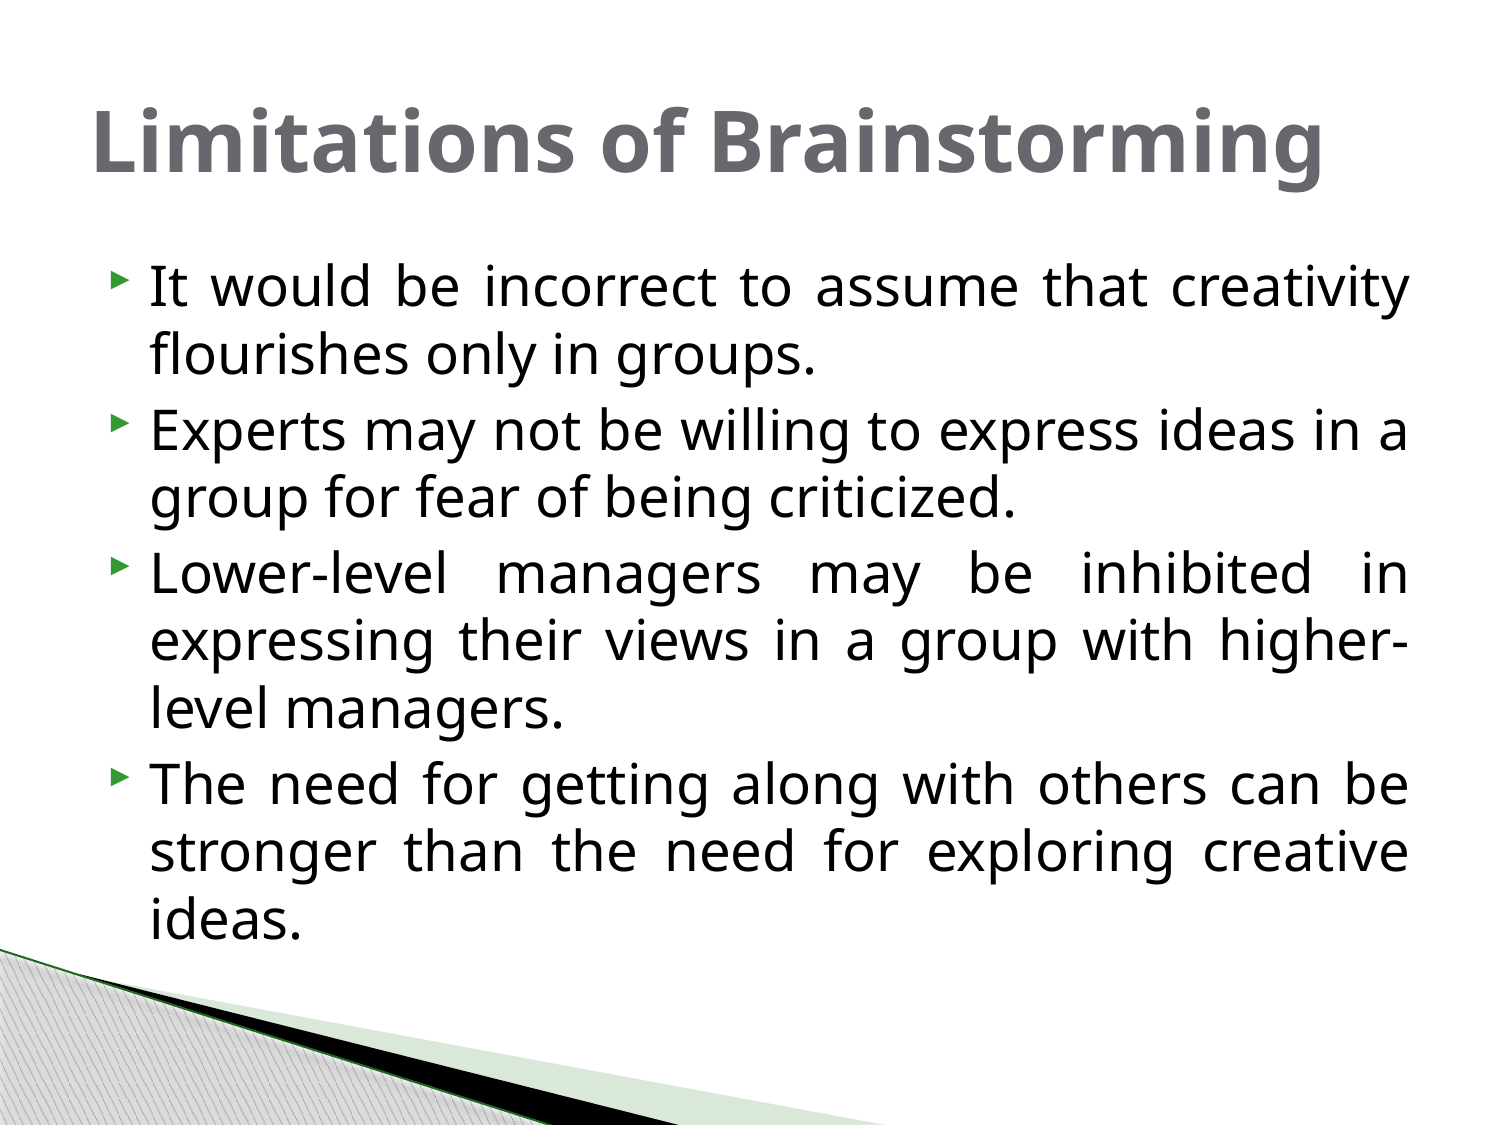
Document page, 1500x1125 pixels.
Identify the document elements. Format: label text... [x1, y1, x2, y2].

list It would be incorrect to assume that creativity flourishes only in groups. Experts may not be willing to express ideas in a group for fear of being criticized. Lower-level managers may be inhibited in expressing their views in a group with higher-level managers. The need for getting along with others can be stronger than the need for exploring creative ideas. [75, 243, 1425, 986]
title Limitations of Brainstorming [75, 45, 1425, 233]
